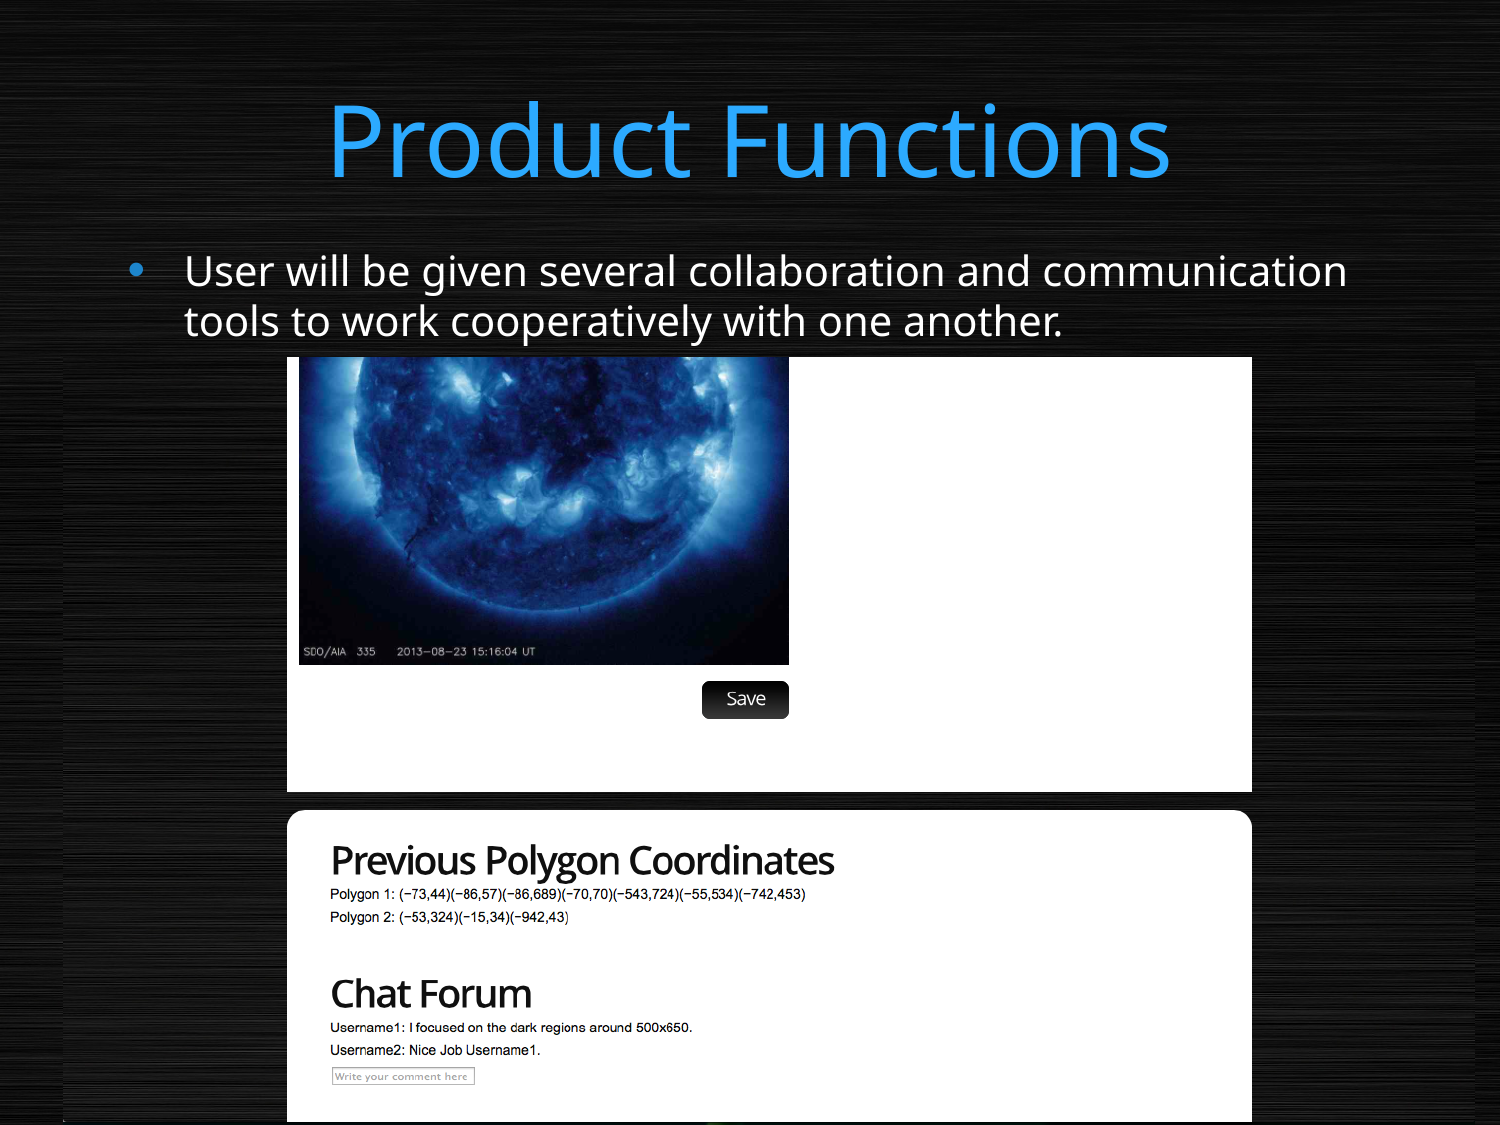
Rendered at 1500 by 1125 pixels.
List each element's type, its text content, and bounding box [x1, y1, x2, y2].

title Product Functions [112, 19, 1388, 237]
list User will be given several collaboration and communication tools to work cooperatively with one another. [112, 237, 1388, 350]
picture [0, 0, 1500, 1125]
